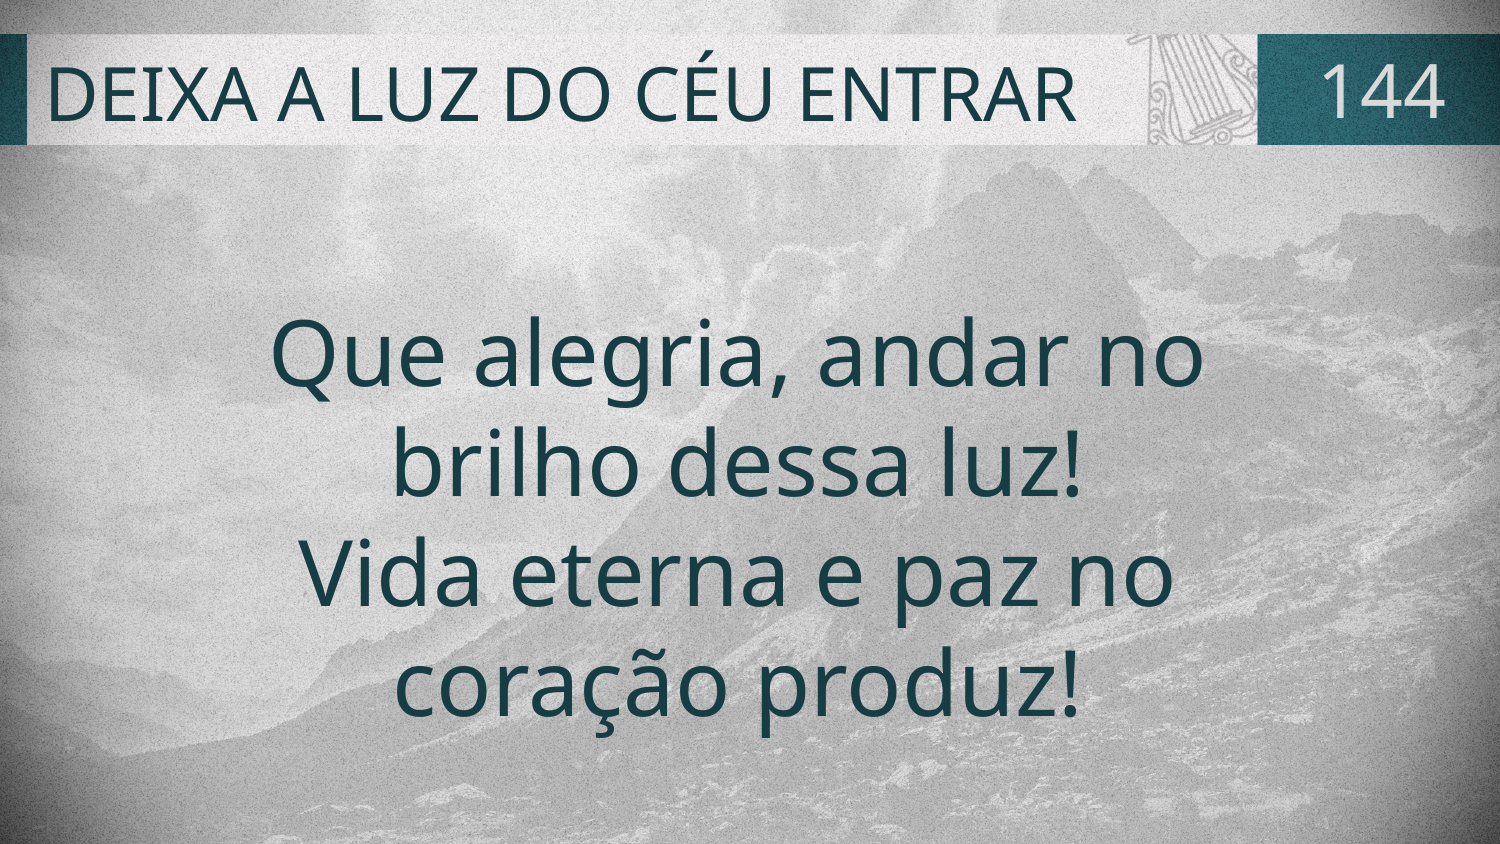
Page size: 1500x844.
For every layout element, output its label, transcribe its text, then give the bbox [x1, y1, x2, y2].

picture [0, 0, 1500, 185]
list Que alegria, andar no brilho dessa luz! Vida eterna e paz no coração produz! [0, 185, 1500, 844]
list 144 [1281, 36, 1483, 143]
title DEIXA A LUZ DO CÉU ENTRAR [29, 33, 1258, 151]
